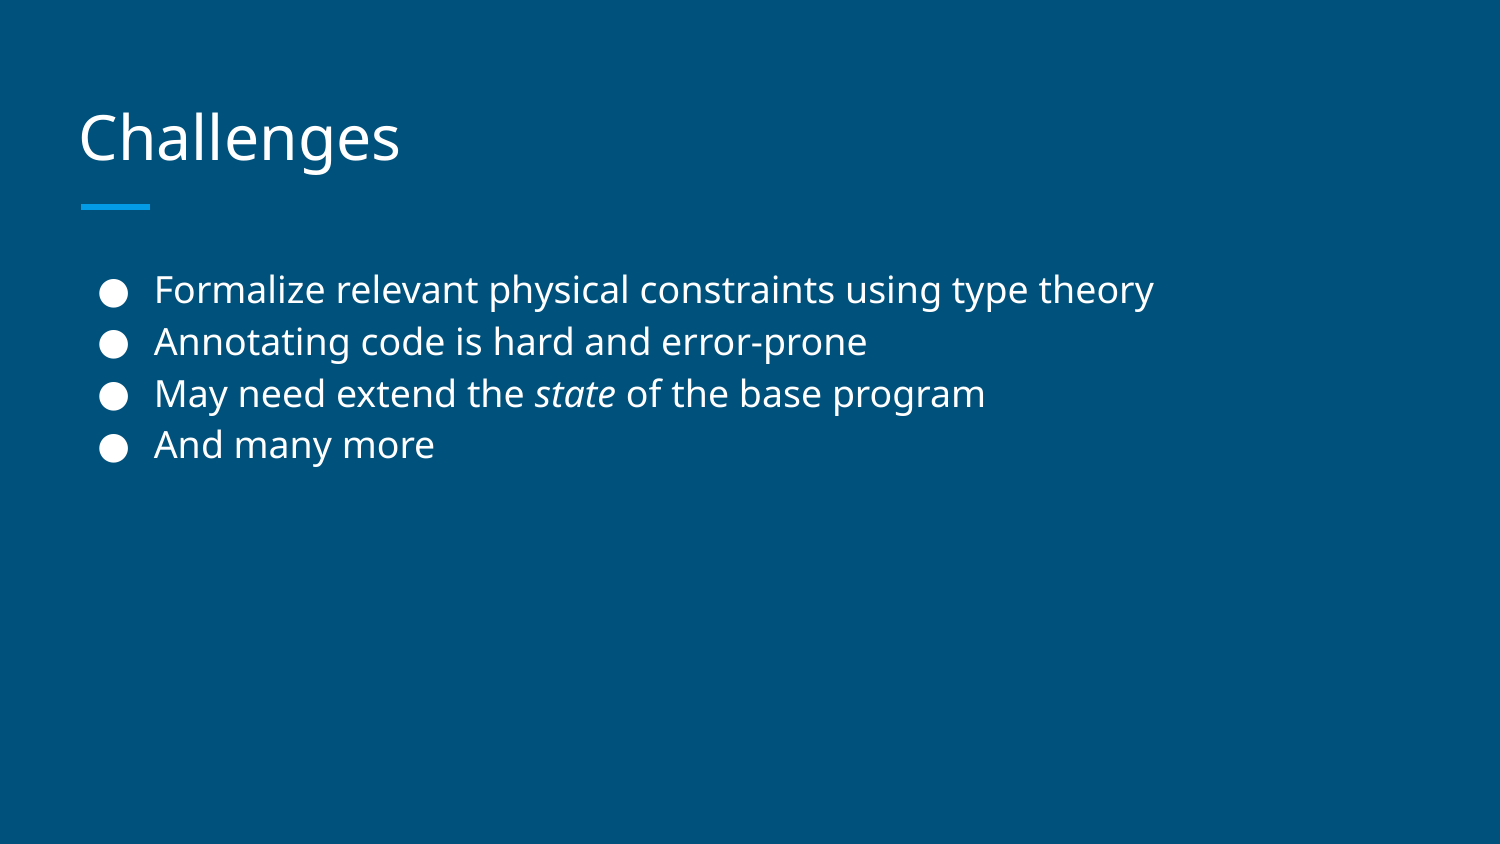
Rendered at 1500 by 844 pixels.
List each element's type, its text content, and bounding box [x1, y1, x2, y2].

list Formalize relevant physical constraints using type theory Annotating code is hard and error-prone May need extend the state of the base program And many more [63, 244, 1437, 750]
title Challenges [63, 75, 1437, 188]
